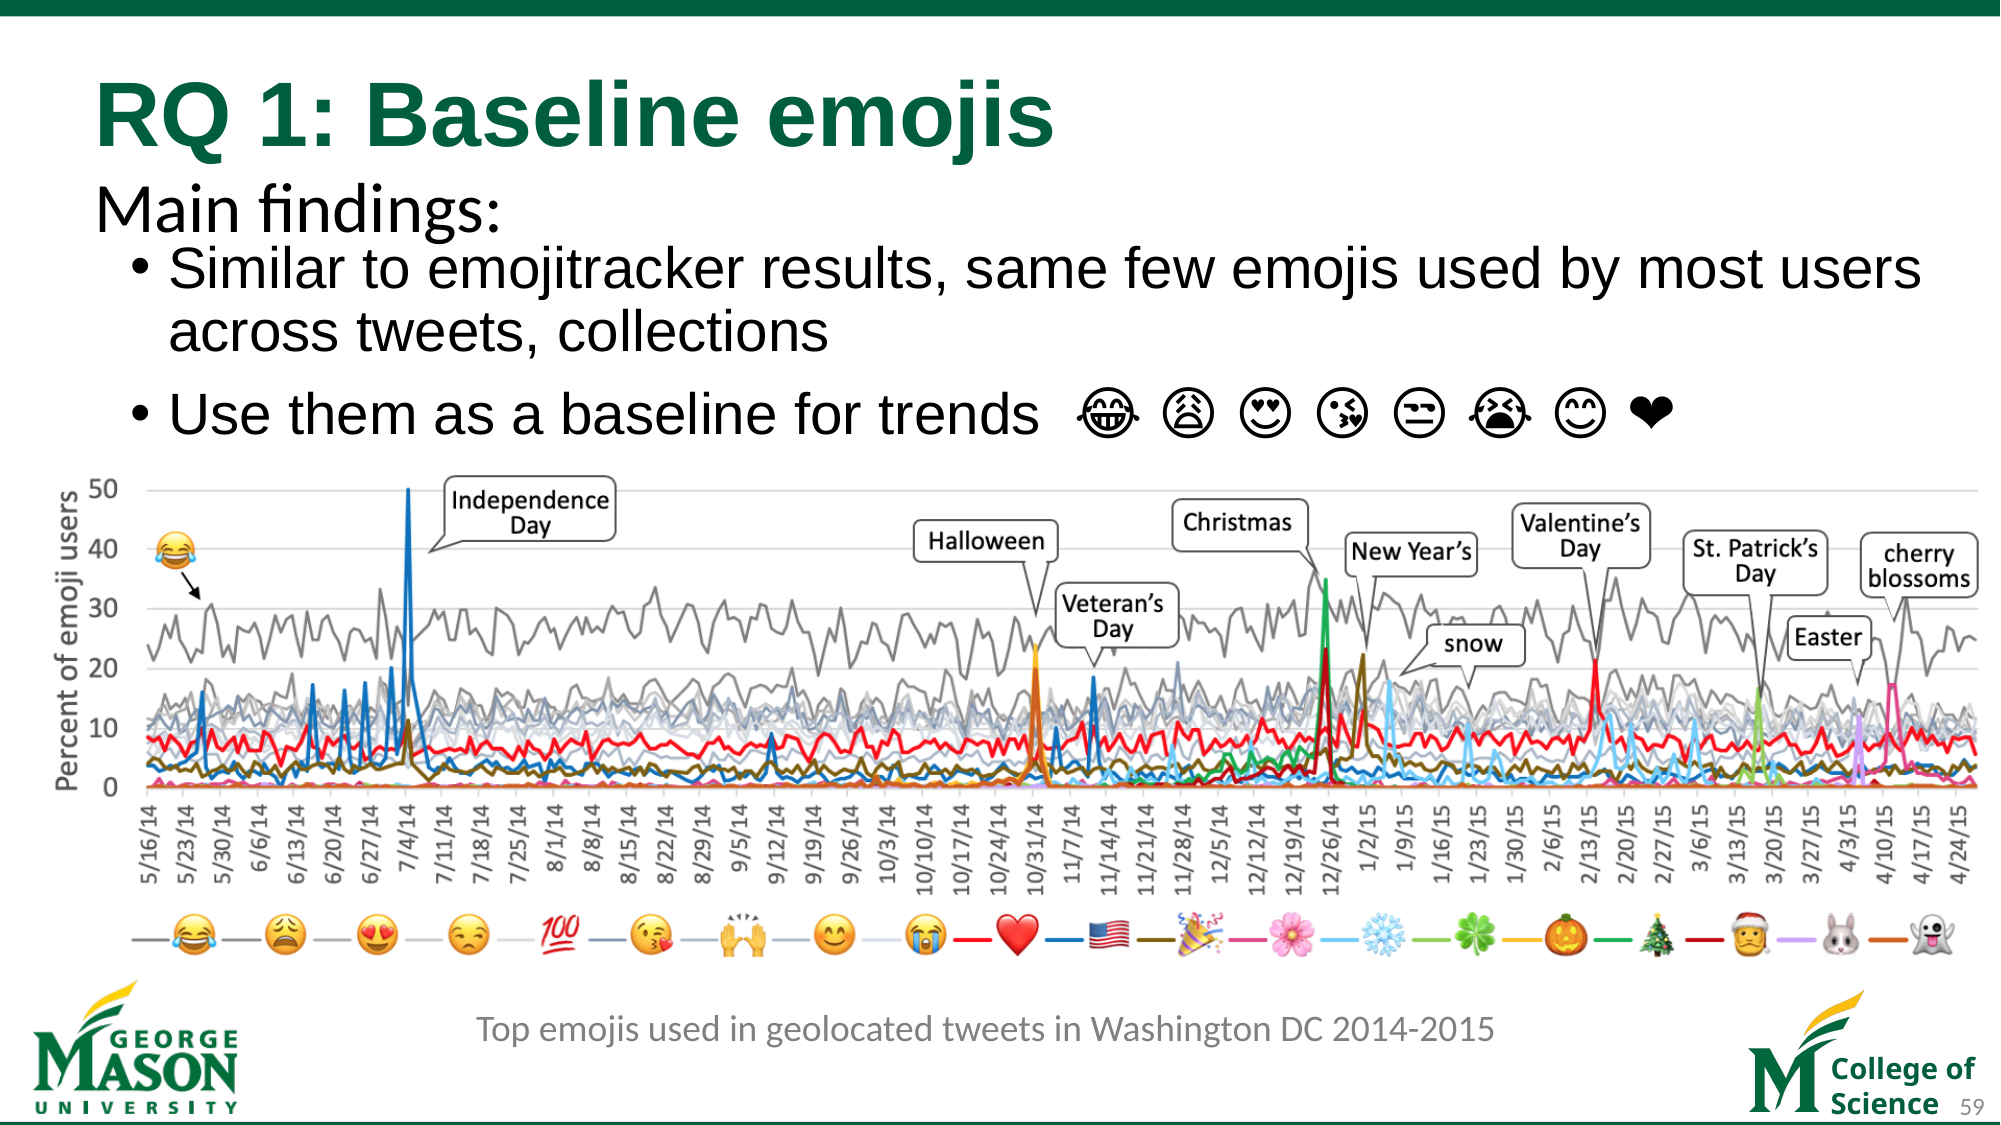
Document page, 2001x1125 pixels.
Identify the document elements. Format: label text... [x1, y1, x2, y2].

slide_number 59 [1550, 1090, 2000, 1120]
title RQ 1: Baseline emojis [79, 59, 1957, 195]
text_box Main findings: [79, 154, 817, 255]
picture [43, 471, 1985, 964]
text_box Top emojis used in geolocated tweets in Washington DC 2014-2015 [461, 996, 1539, 1057]
text_box Similar to emojitracker results, same few emojis used by most users across tweets, collections Use them as a baseline for trends 😂 😩 😍 💯😘 😒 😭 😊 🙌❤️ [115, 230, 1957, 471]
